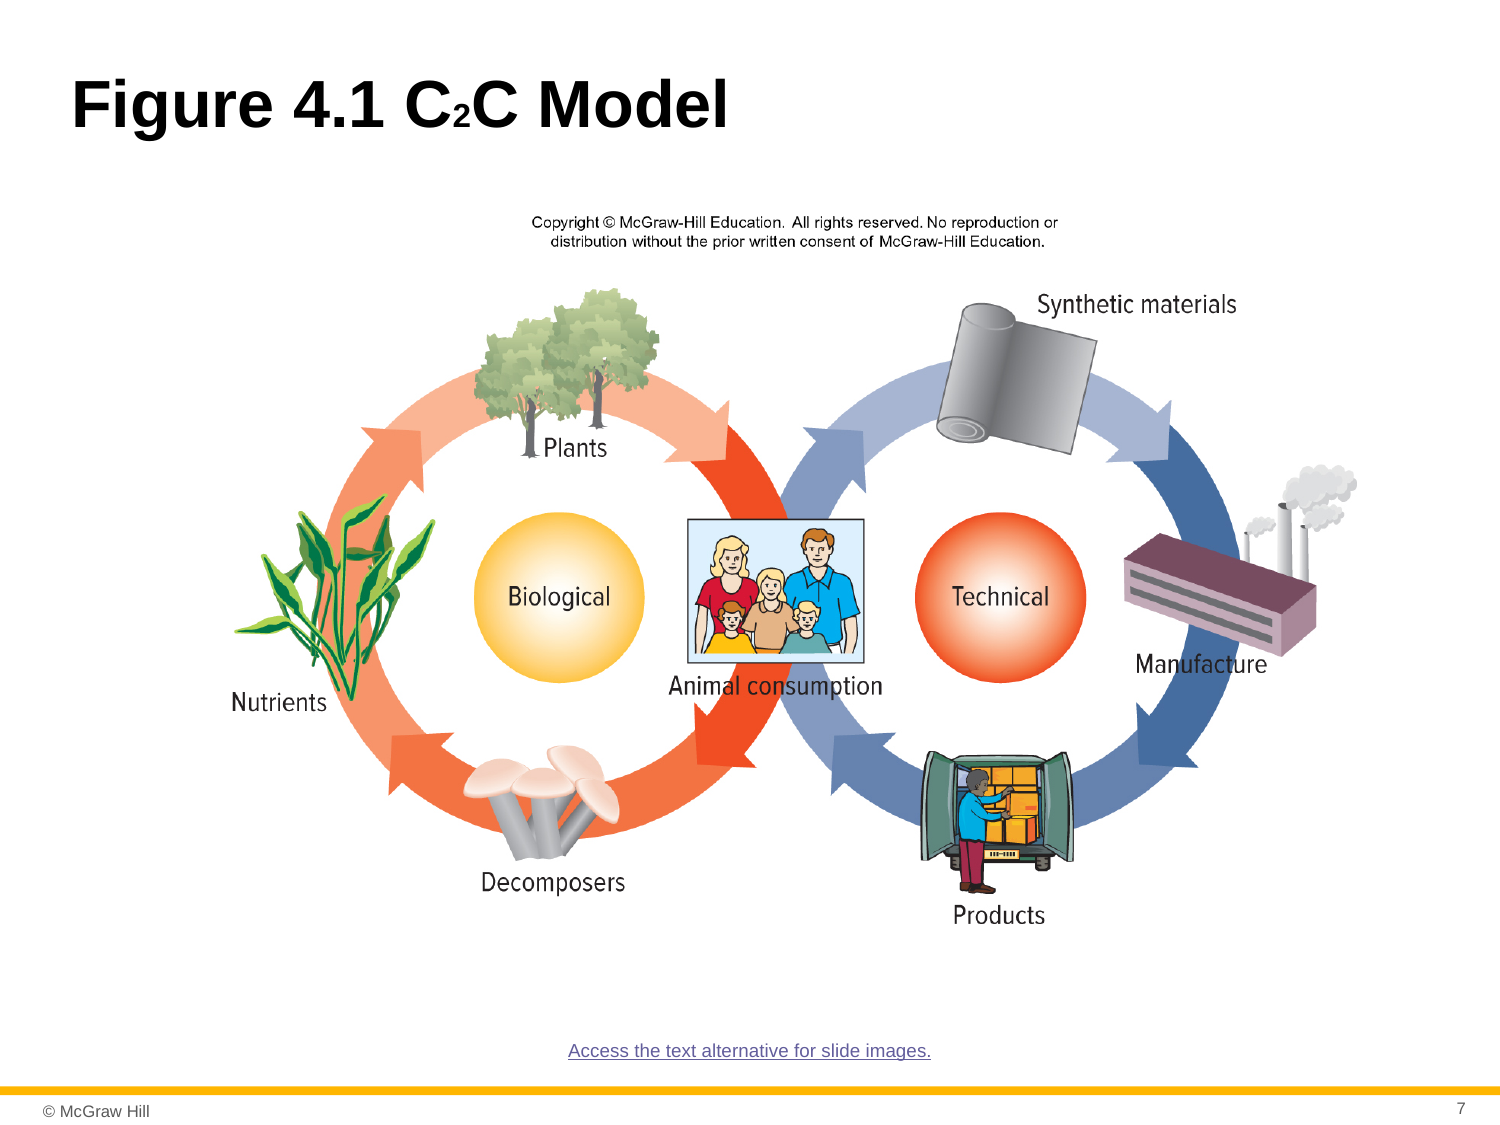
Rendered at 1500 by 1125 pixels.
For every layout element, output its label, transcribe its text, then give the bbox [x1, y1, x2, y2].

title Figure 4.1 C2C Model [56, 50, 1444, 162]
list Access the text alternative for slide images. [552, 1037, 948, 1069]
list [232, 216, 1357, 924]
slide_number 7 [1415, 1094, 1474, 1122]
